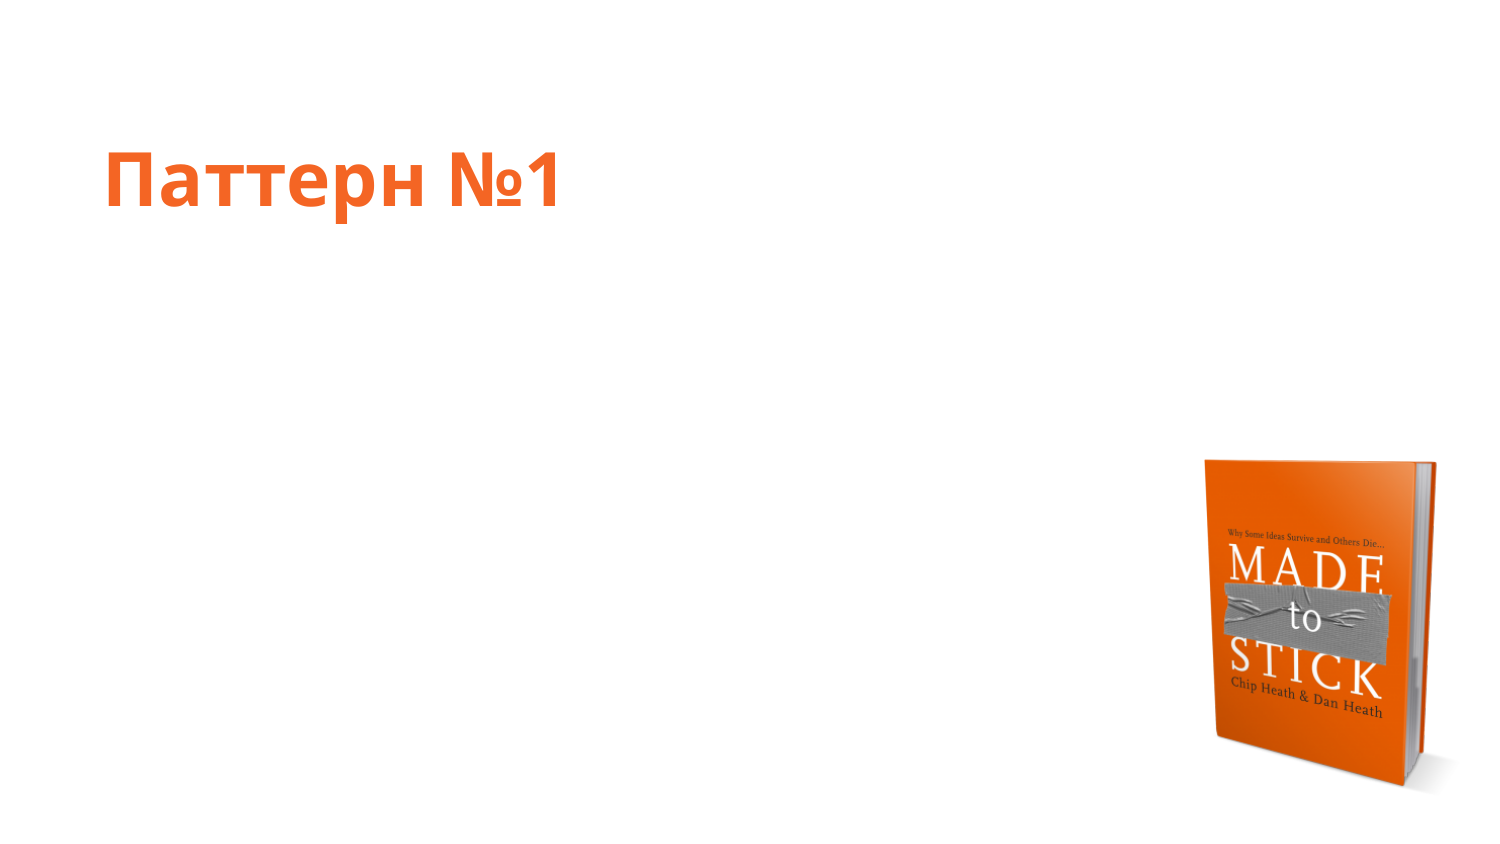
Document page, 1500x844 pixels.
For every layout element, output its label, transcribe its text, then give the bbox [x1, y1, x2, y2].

picture [1204, 459, 1463, 797]
title Паттерн №1 [87, 116, 941, 243]
